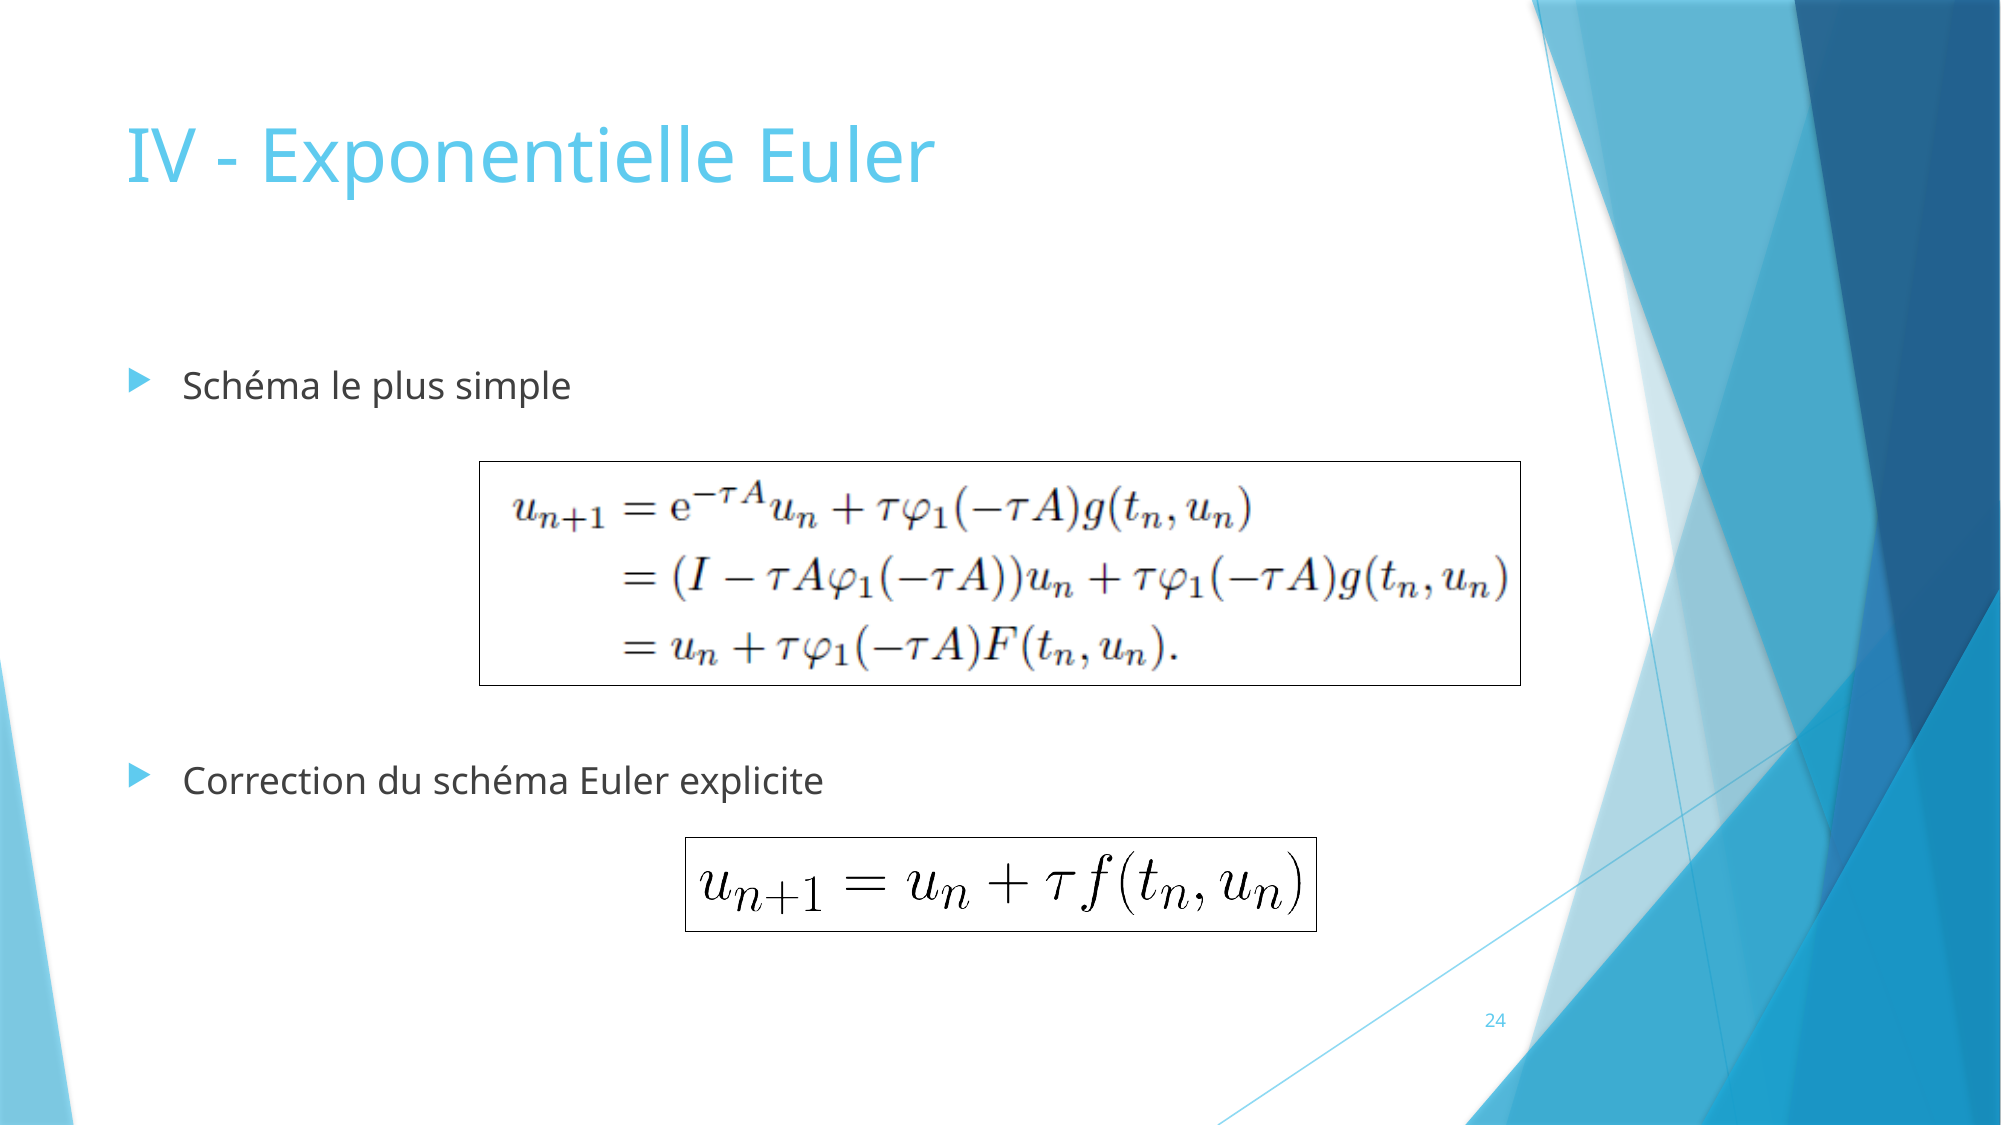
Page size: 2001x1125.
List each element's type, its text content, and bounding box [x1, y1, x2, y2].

picture [478, 460, 1522, 686]
picture [684, 836, 1317, 932]
title IV - Exponentielle Euler [111, 99, 1522, 317]
slide_number 24 [1409, 991, 1522, 1051]
list Schéma le plus simple Correction du schéma Euler explicite [111, 354, 1522, 992]
